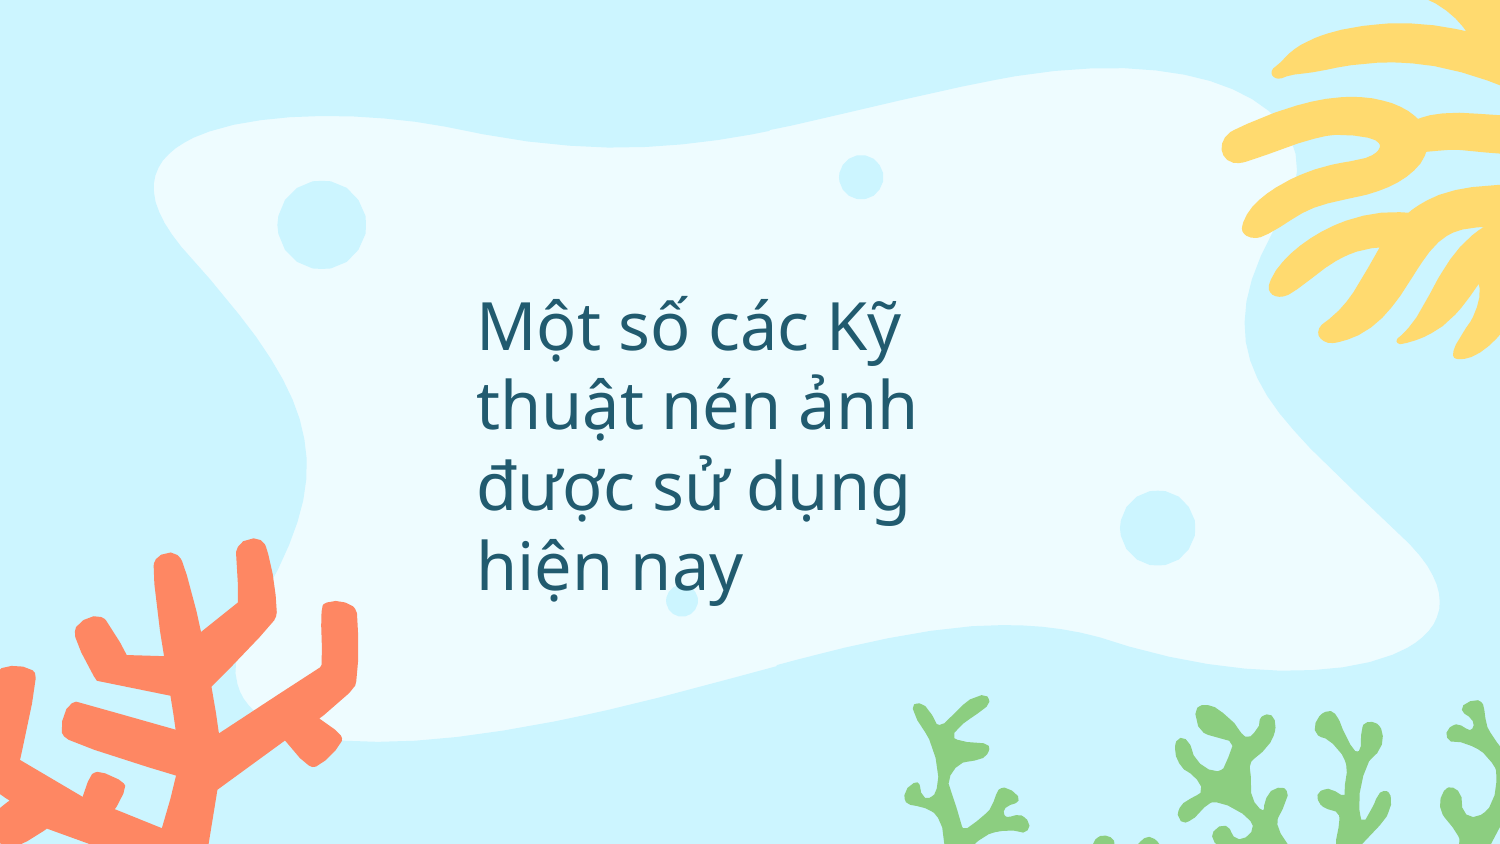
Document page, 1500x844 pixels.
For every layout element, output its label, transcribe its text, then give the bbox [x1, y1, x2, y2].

text_box [1093, 835, 1115, 844]
text_box [1221, 96, 1500, 238]
text_box [1138, 836, 1160, 844]
text_box [1314, 711, 1392, 844]
text_box [1440, 700, 1500, 844]
text_box [1175, 705, 1288, 844]
subtitle Một số các Kỹ thuật nén ảnh được sử dụng hiện nay [461, 268, 1019, 598]
text_box [904, 695, 1030, 844]
text_box [0, 538, 359, 844]
text_box [1271, 0, 1500, 86]
text_box [1268, 184, 1500, 360]
